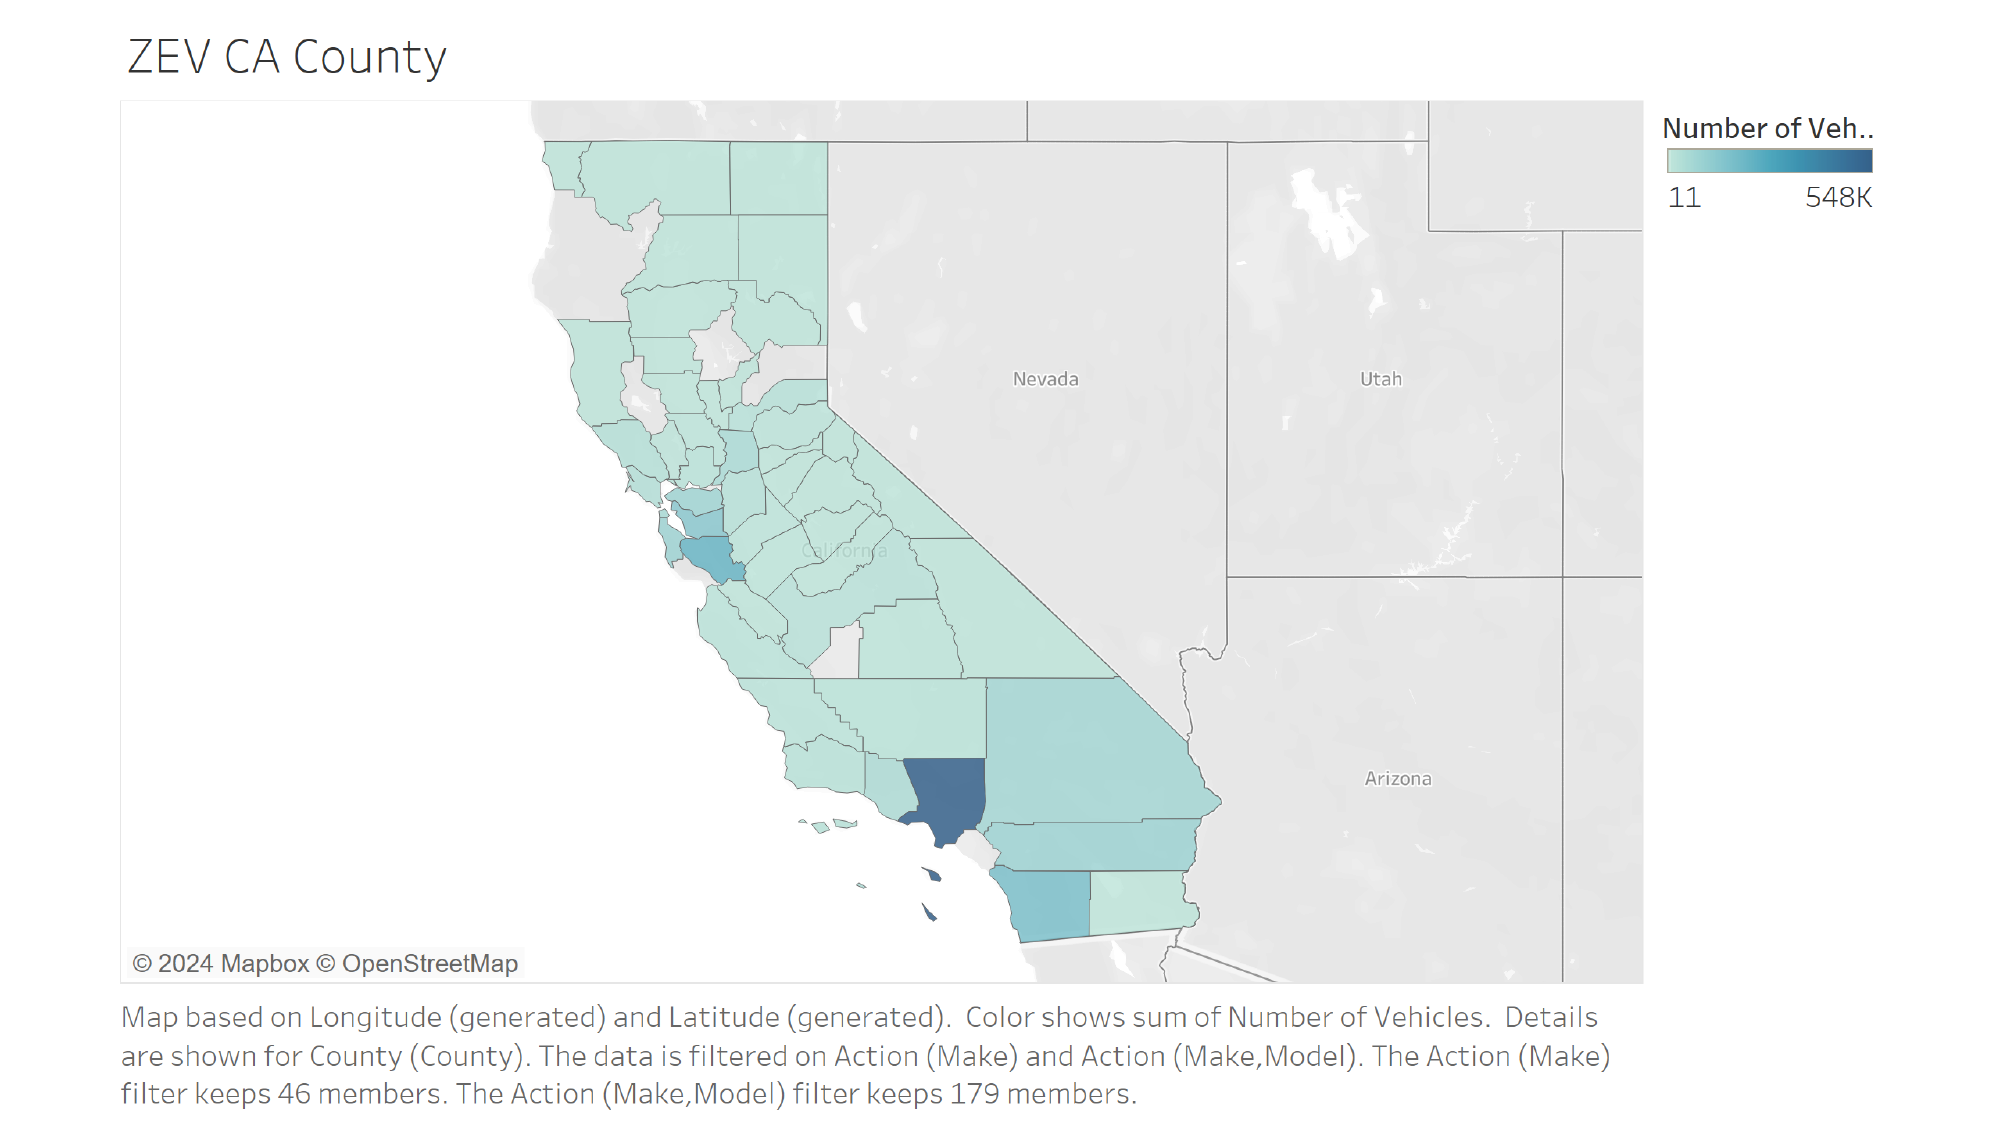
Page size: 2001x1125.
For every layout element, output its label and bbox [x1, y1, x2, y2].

picture [120, 11, 1880, 1114]
